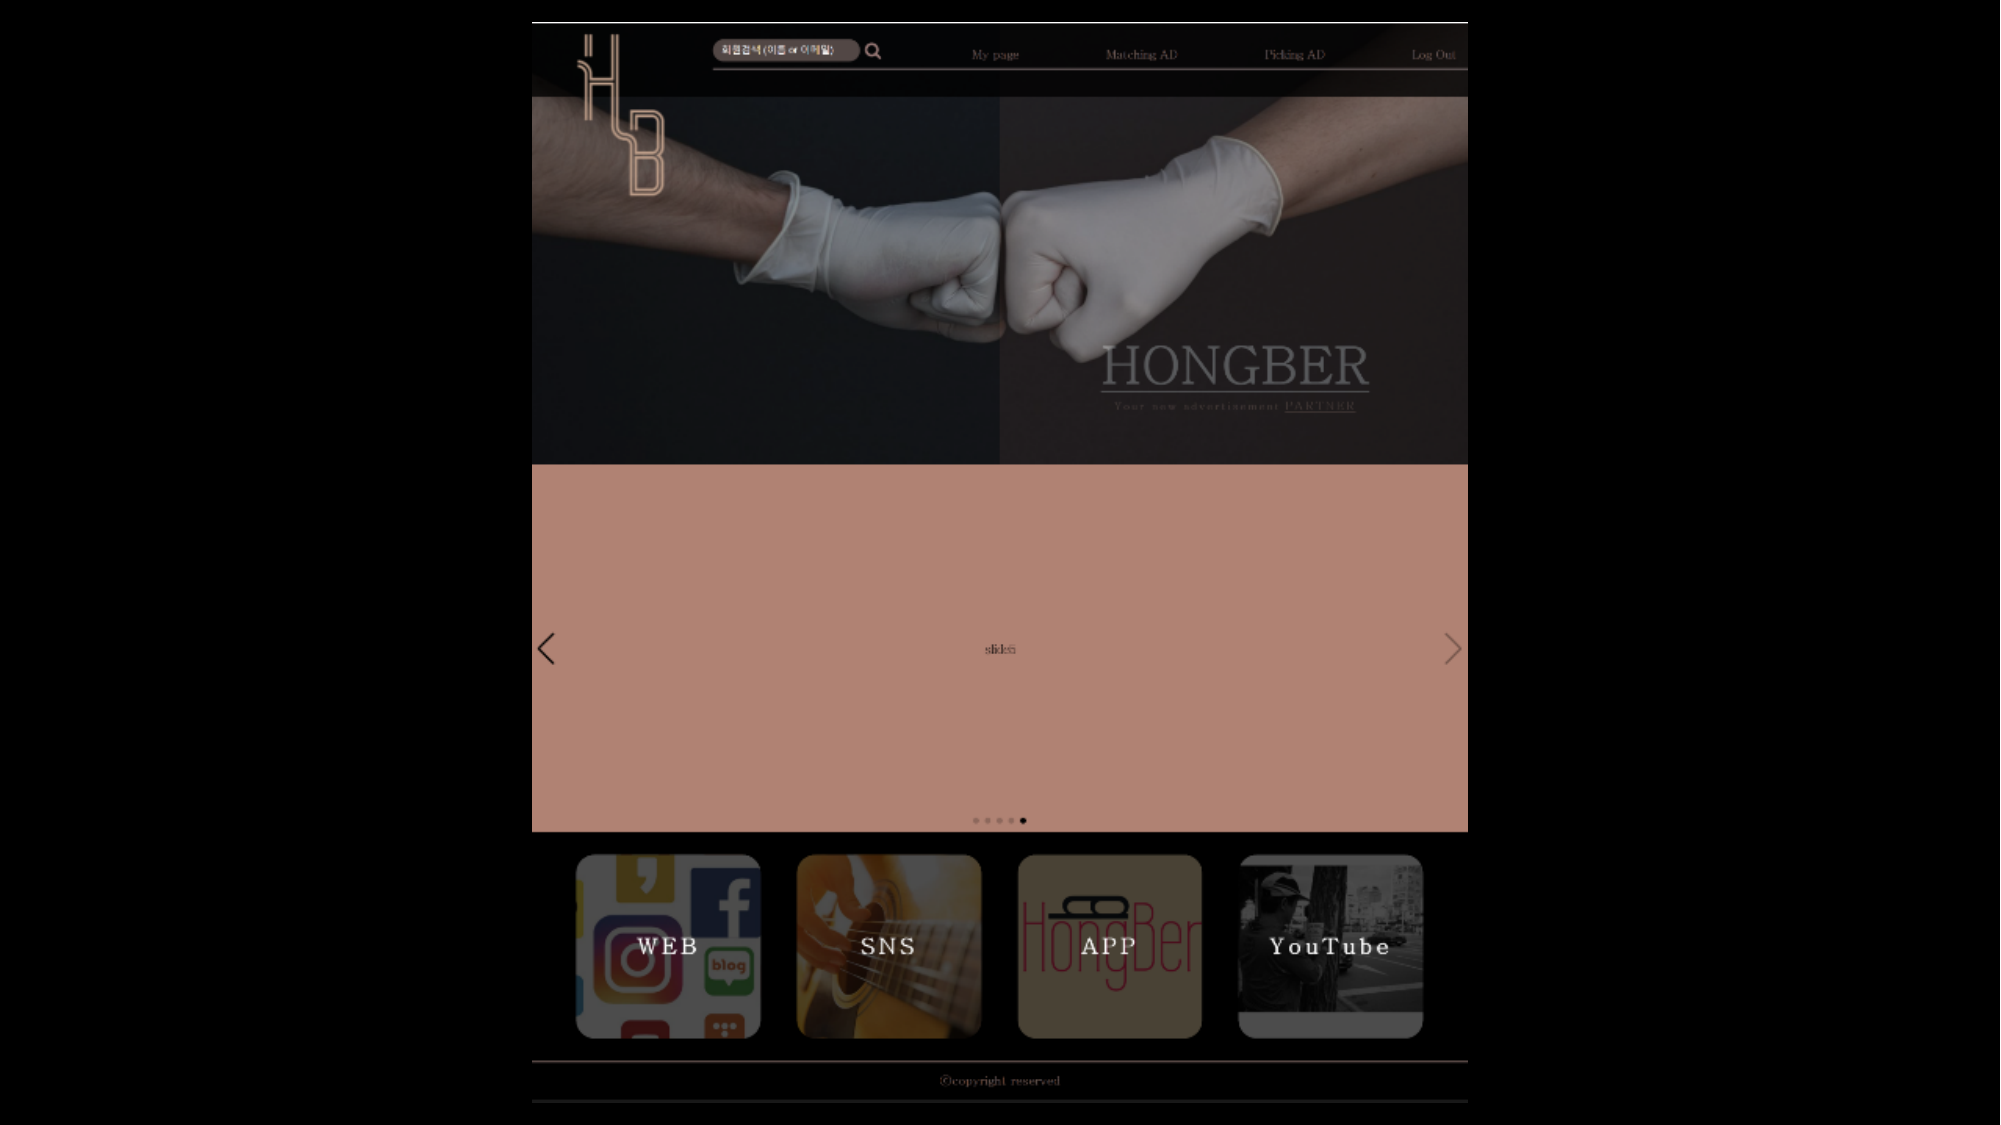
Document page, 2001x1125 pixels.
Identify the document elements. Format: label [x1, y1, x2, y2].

picture [532, 22, 1468, 1103]
